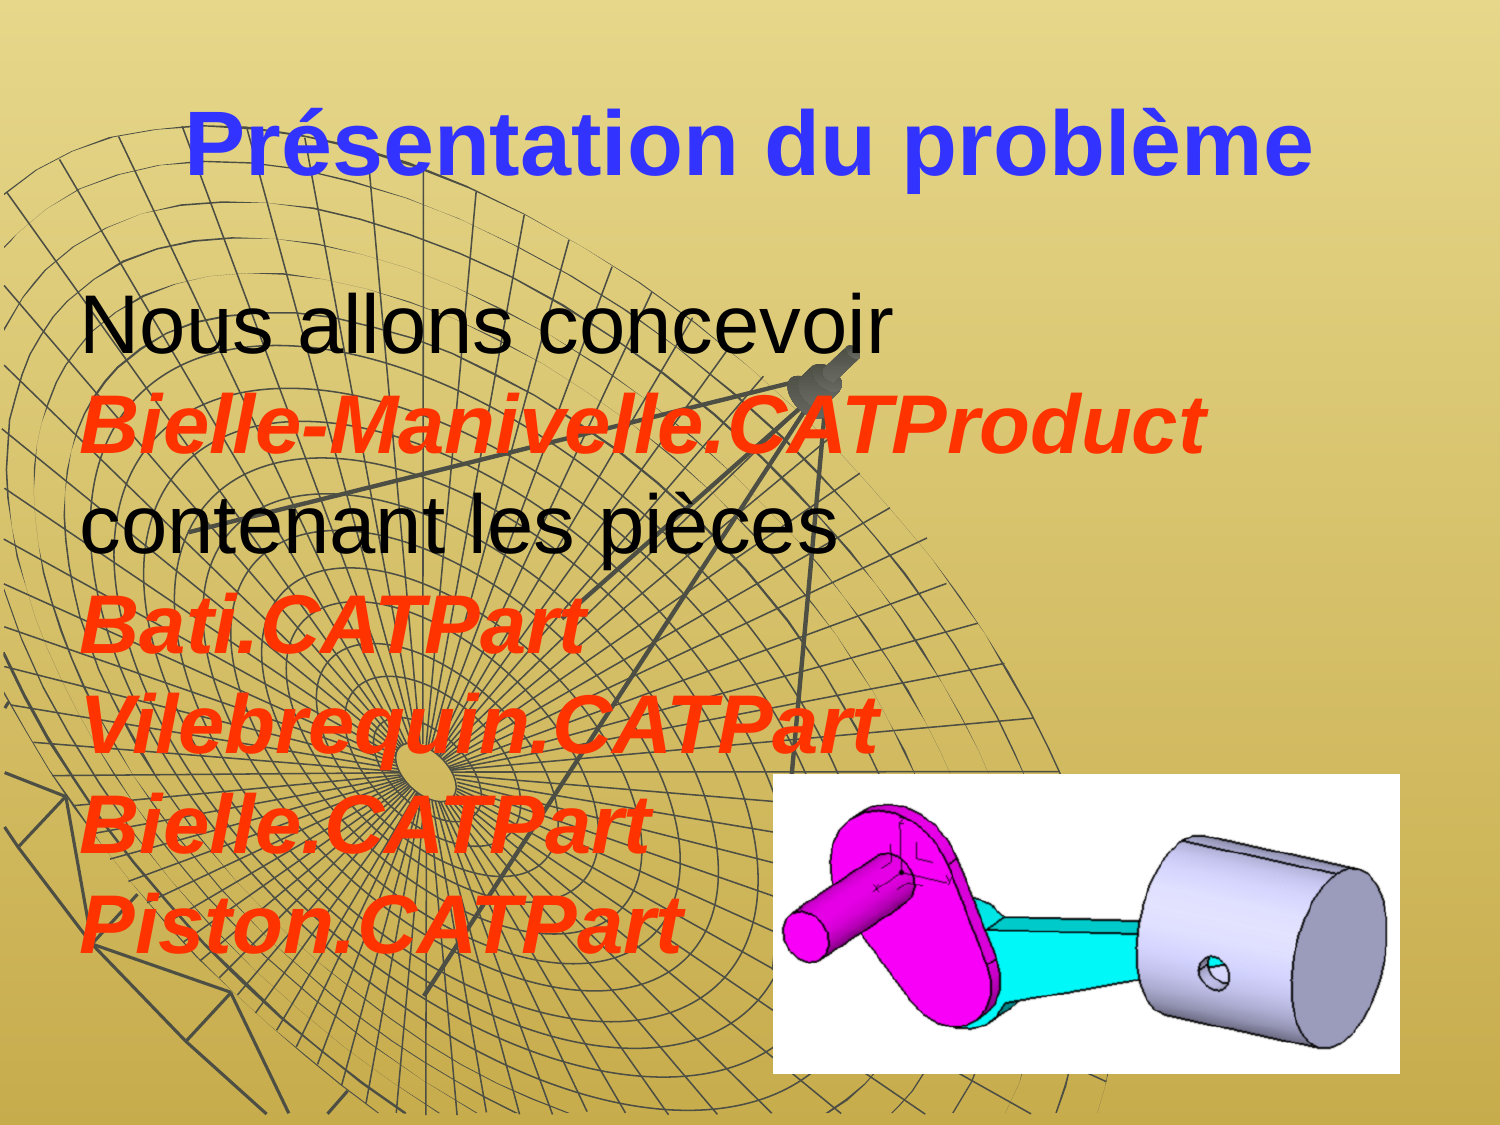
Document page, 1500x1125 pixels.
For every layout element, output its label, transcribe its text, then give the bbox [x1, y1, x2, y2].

text_box Présentation du problème [74, 45, 1425, 233]
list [773, 774, 1400, 1074]
title Nous allons concevoir Bielle-Manivelle.CATProduct contenant les pièces Bati.CATPart Vilebrequin.CATPart Bielle.CATPart Piston.CATPart [64, 527, 1415, 714]
